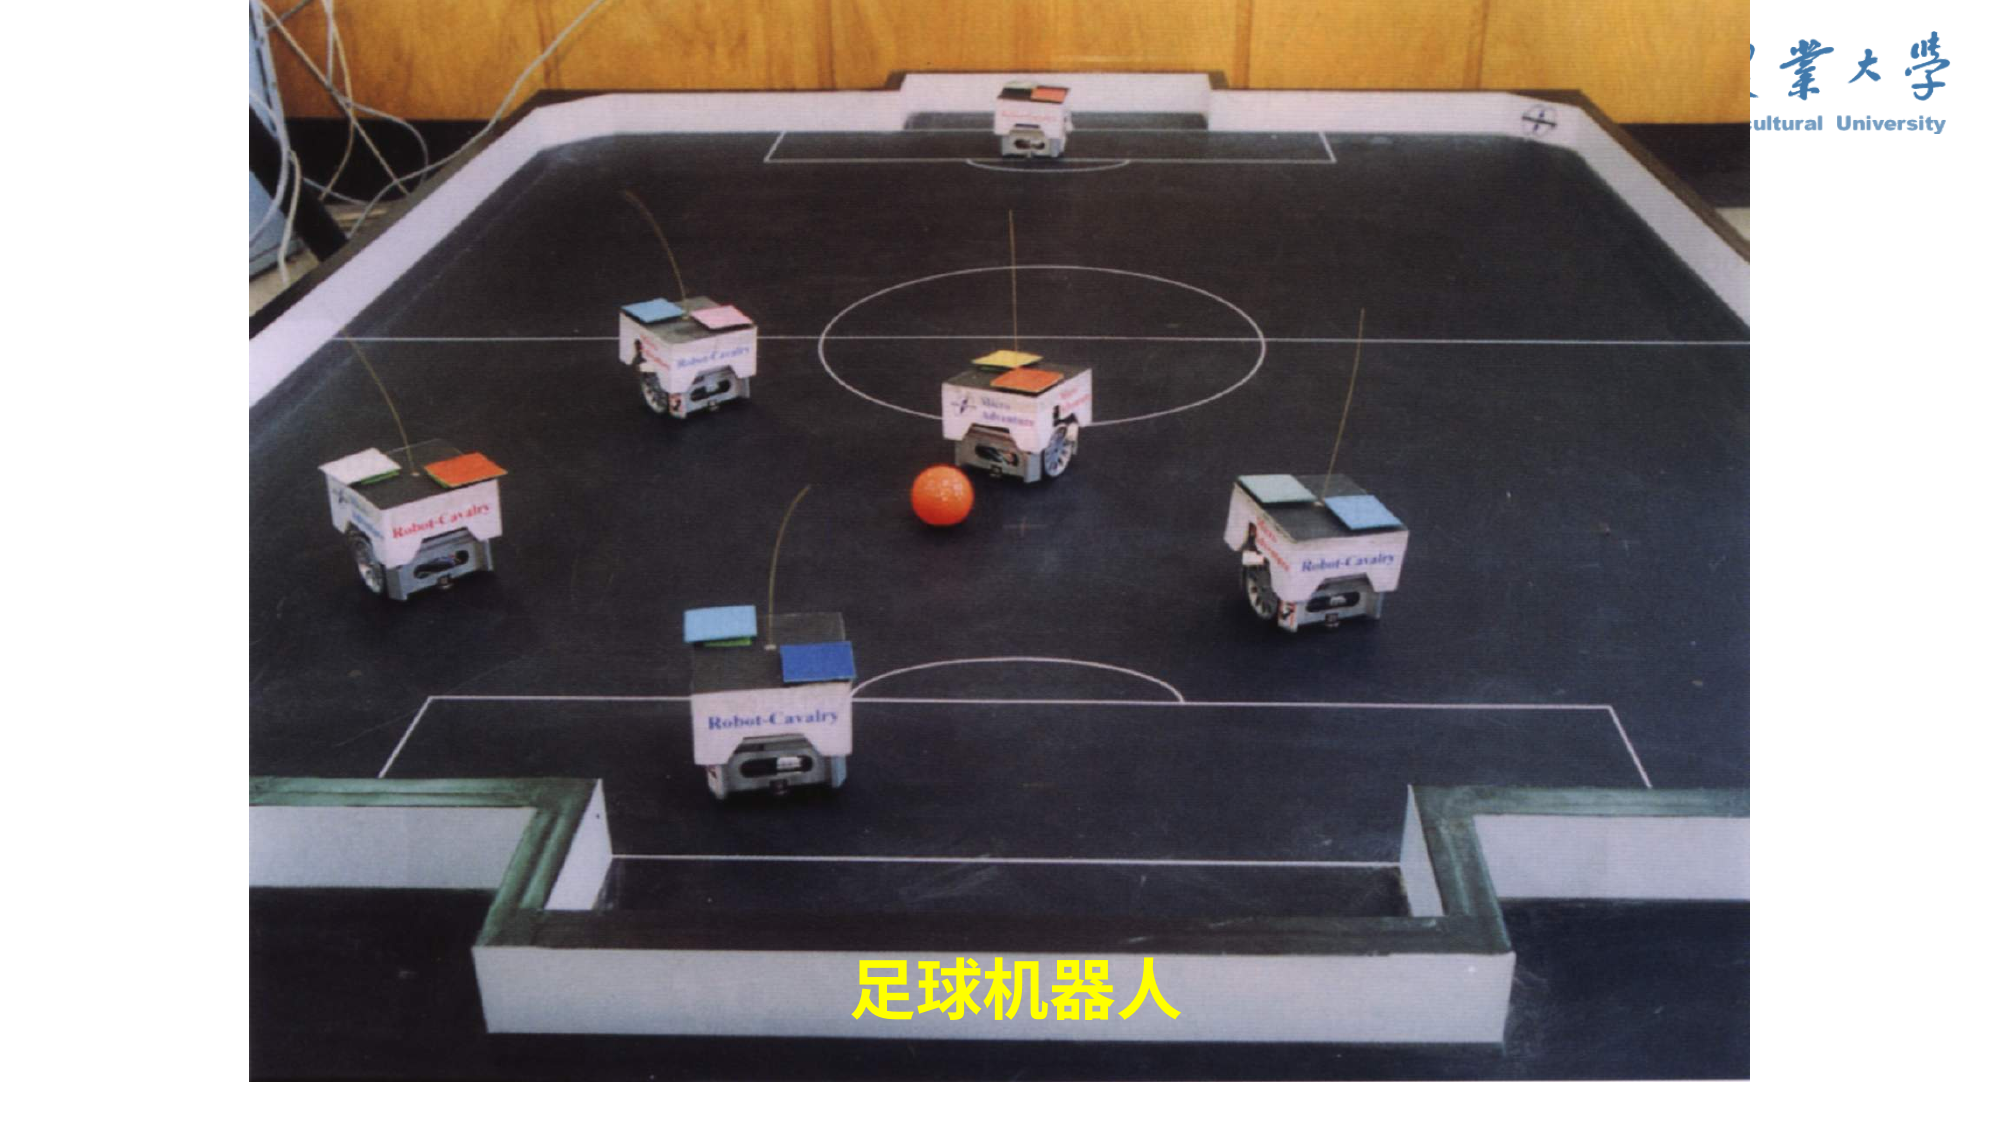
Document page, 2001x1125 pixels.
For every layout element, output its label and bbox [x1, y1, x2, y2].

picture [249, 0, 1750, 1082]
